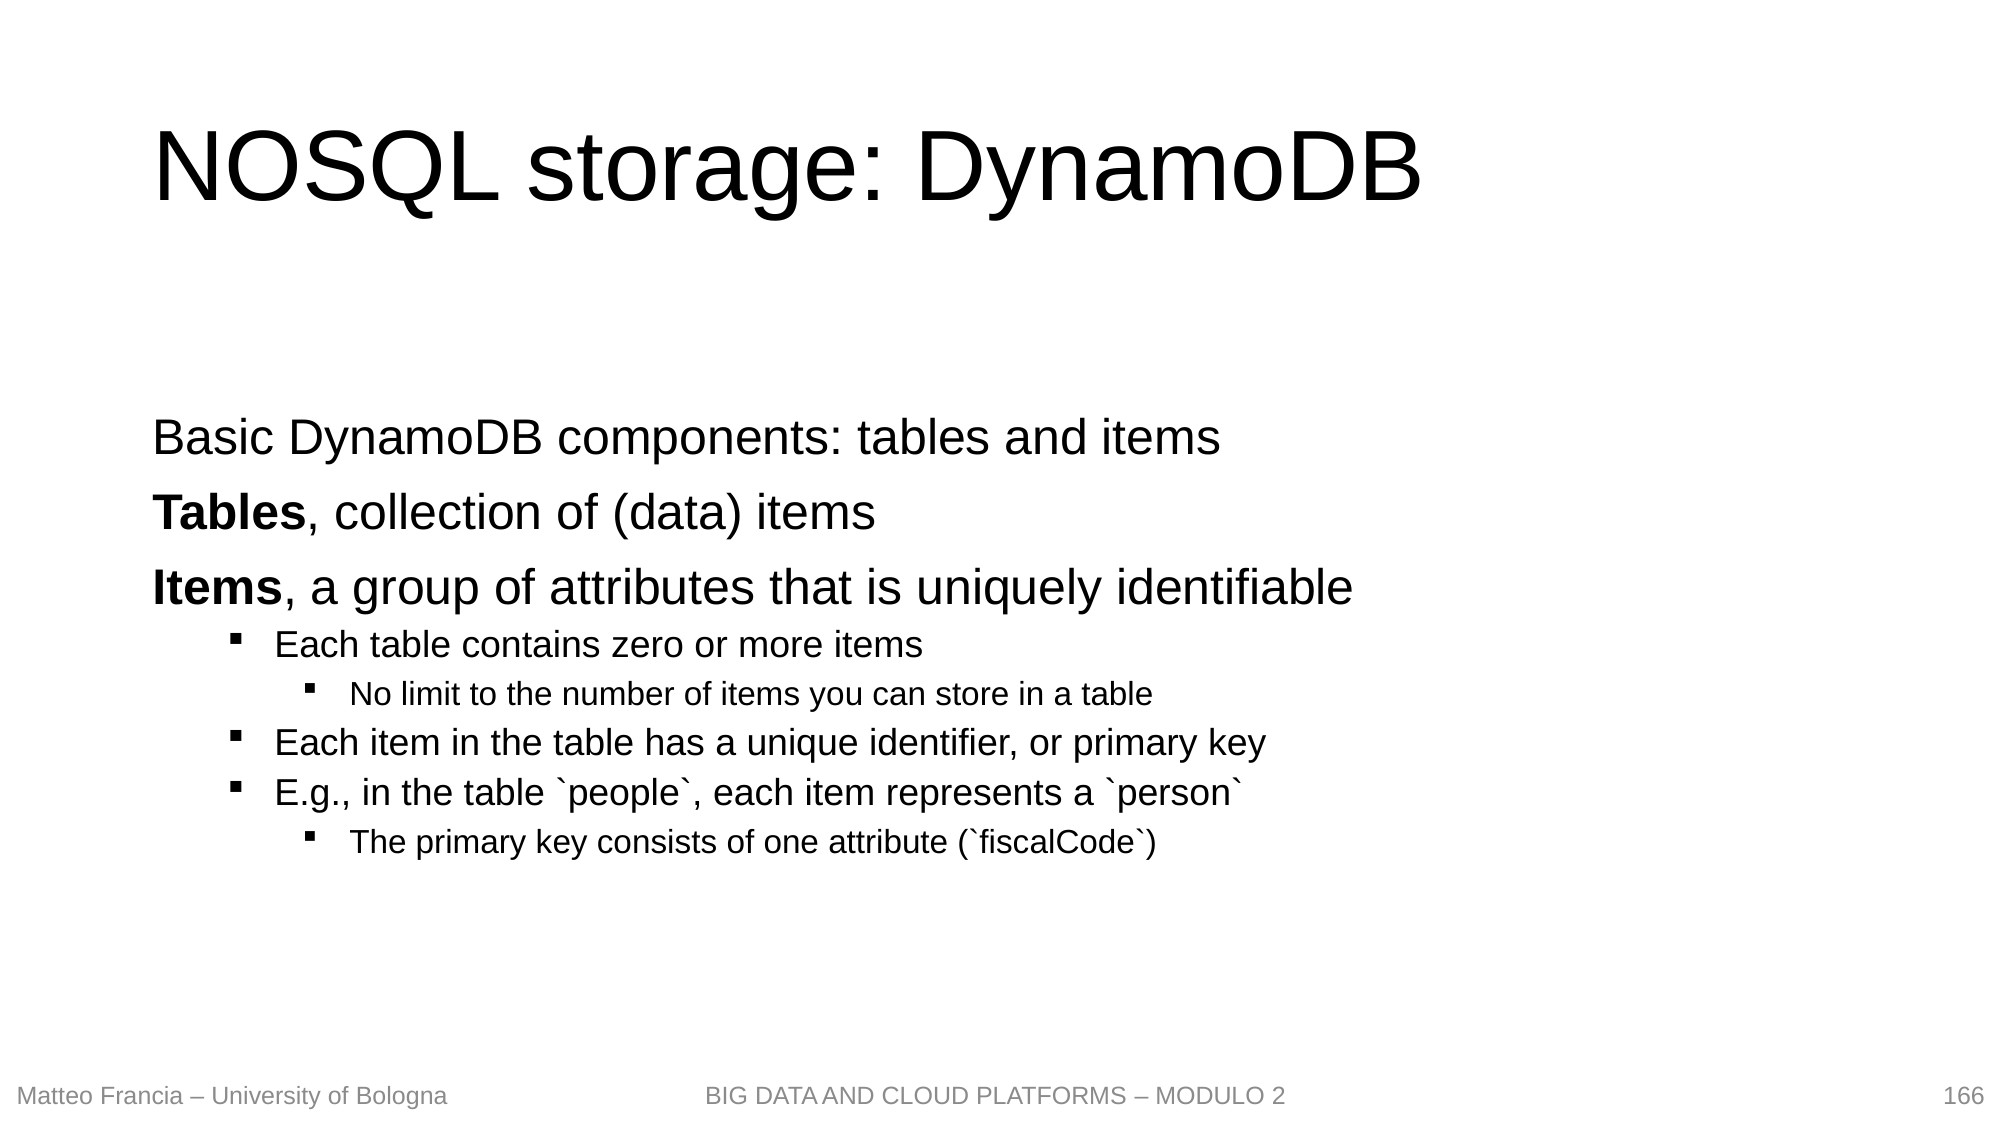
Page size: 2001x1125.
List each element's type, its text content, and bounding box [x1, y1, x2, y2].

footer Matteo Francia – University of Bologna [0, 1065, 466, 1125]
list Basic DynamoDB components: tables and items Tables, collection of (data) items Items, a group of attributes that is uniquely identifiable Each table contains zero or more items No limit to the number of items you can store in a table Each item in the table has a unique identifier, or primary key E.g., in the table `people`, each item represents a `person` The primary key consists of one attribute (`fiscalCode`) [137, 278, 1863, 993]
slide_number 166 [1550, 1065, 2000, 1125]
title NOSQL storage: DynamoDB [137, 59, 1863, 278]
